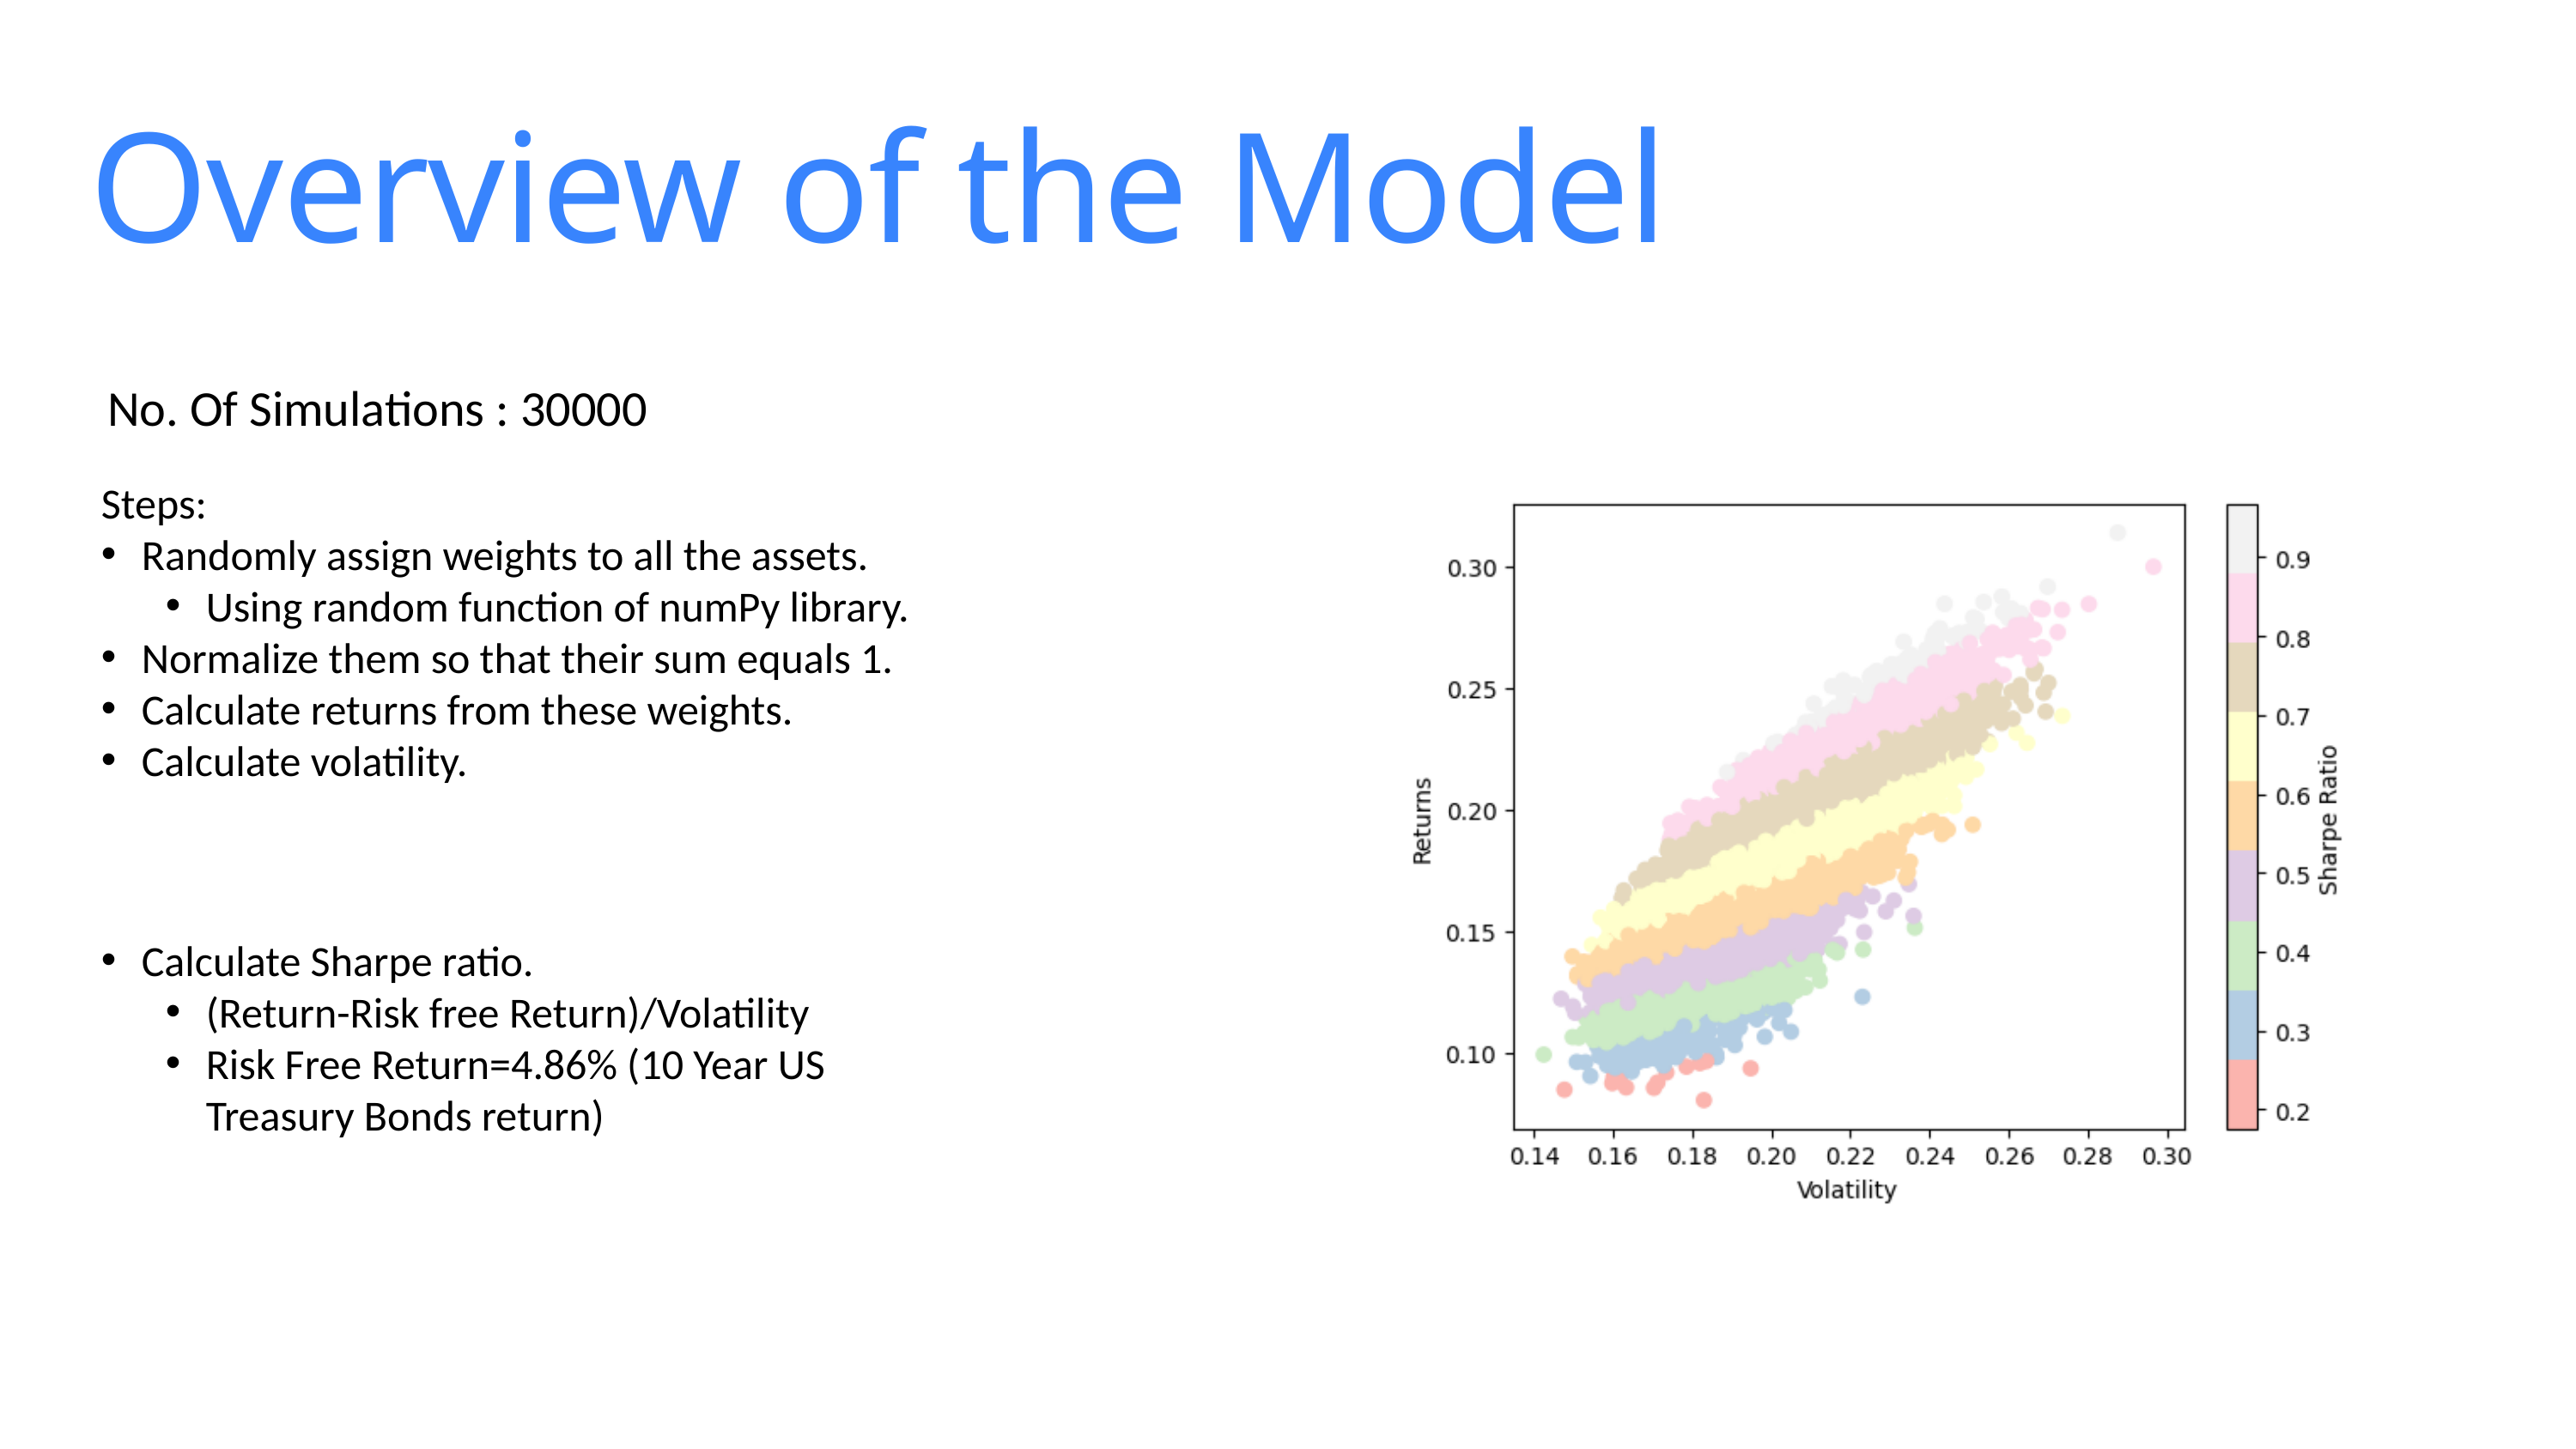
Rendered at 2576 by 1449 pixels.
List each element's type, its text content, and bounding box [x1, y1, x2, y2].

text_box No. Of Simulations : 30000 [94, 370, 661, 443]
text_box Calculate Sharpe ratio. (Return-Risk free Return)/Volatility Risk Free Return=4.86% (10 Year US Treasury Bonds return) [88, 926, 867, 1146]
text_box Overview of the Model [89, 106, 2049, 274]
picture [1394, 488, 2360, 1220]
